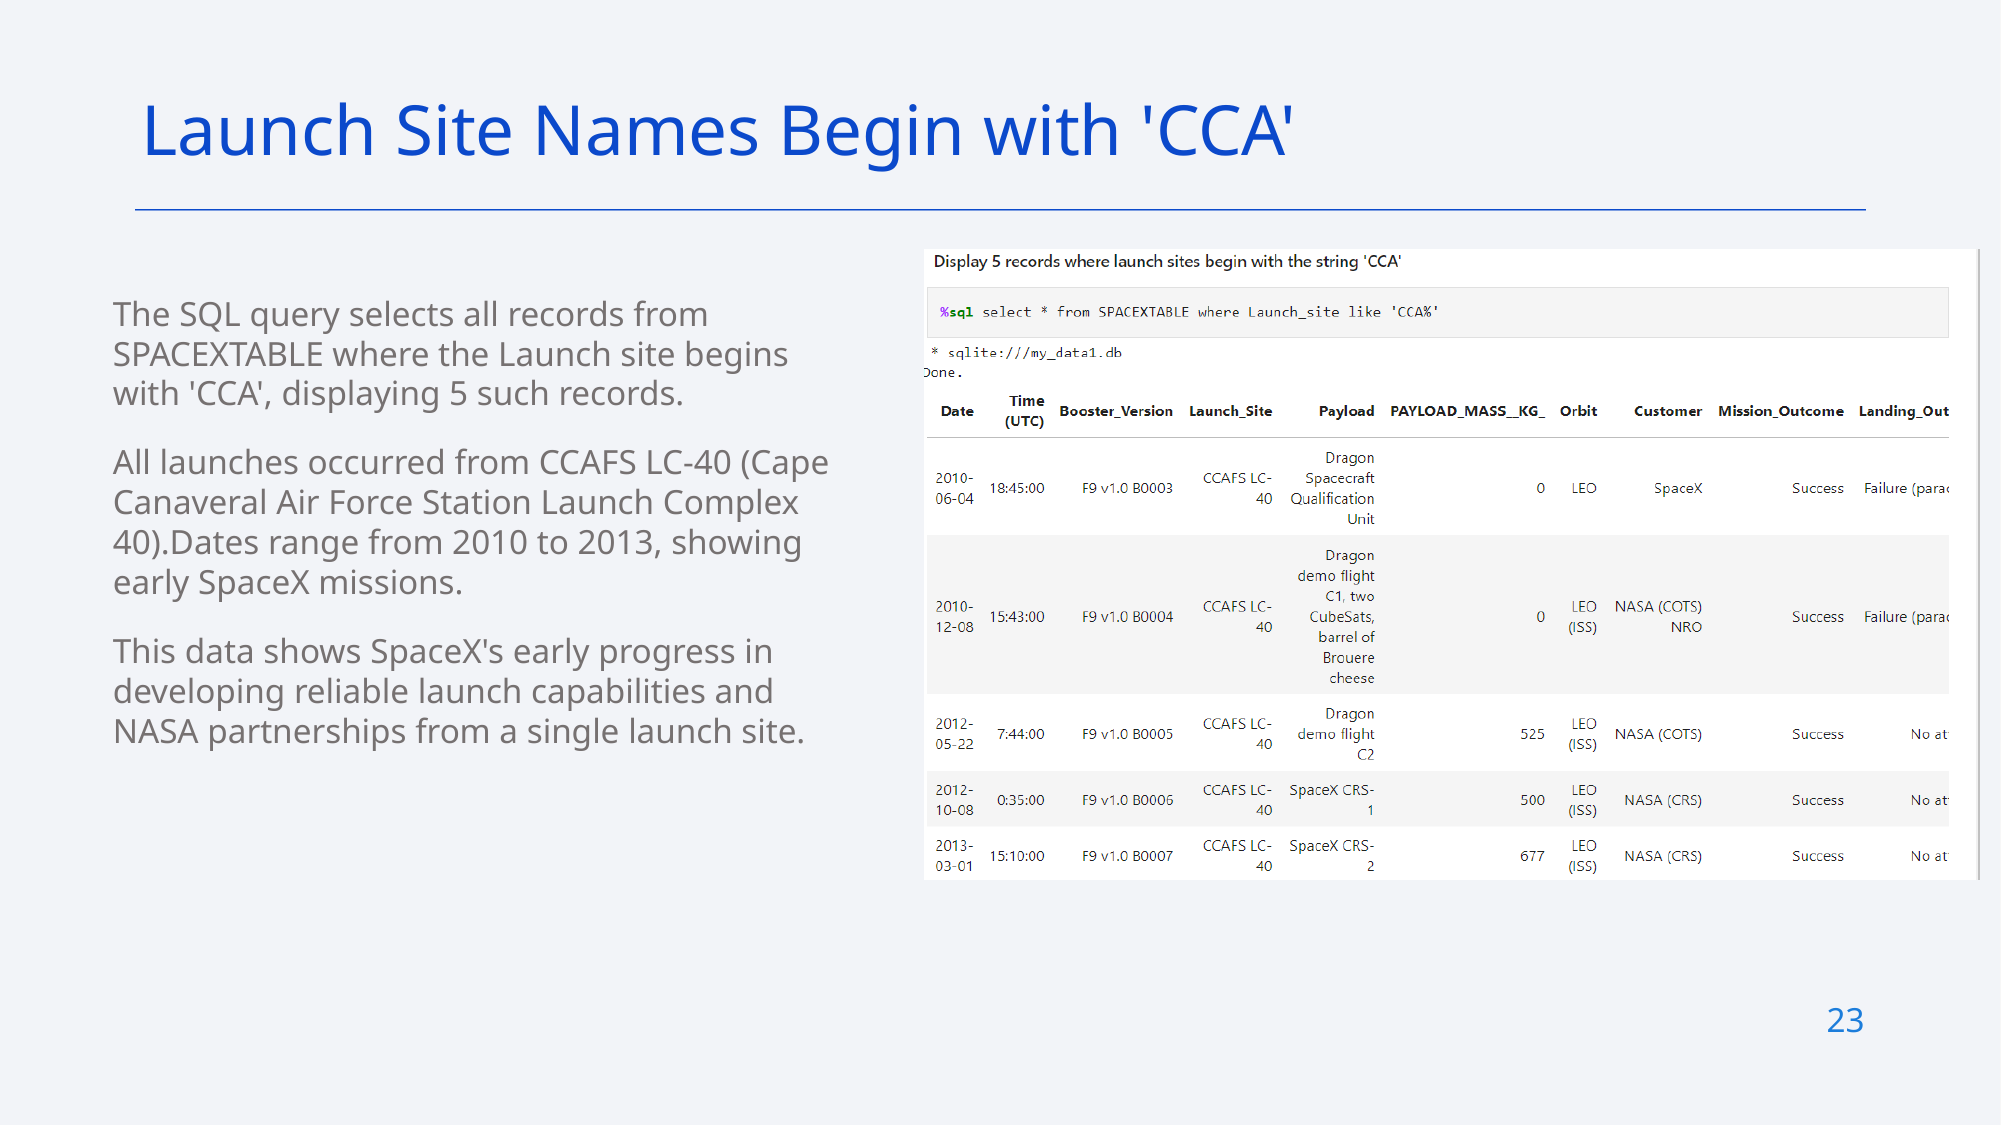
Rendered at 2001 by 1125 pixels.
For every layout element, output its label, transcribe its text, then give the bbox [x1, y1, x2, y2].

picture [0, 0, 2001, 1125]
list The SQL query selects all records from SPACEXTABLE where the Launch site begins with 'CCA', displaying 5 such records. All launches occurred from CCAFS LC-40 (Cape Canaveral Air Force Station Launch Complex 40).Dates range from 2010 to 2013, showing early SpaceX missions. This data shows SpaceX's early progress in developing reliable launch capabilities and NASA partnerships from a single launch site. [98, 285, 863, 840]
text_box Launch Site Names Begin with 'CCA' [126, 88, 1852, 179]
slide_number 23 [1429, 988, 1880, 1055]
